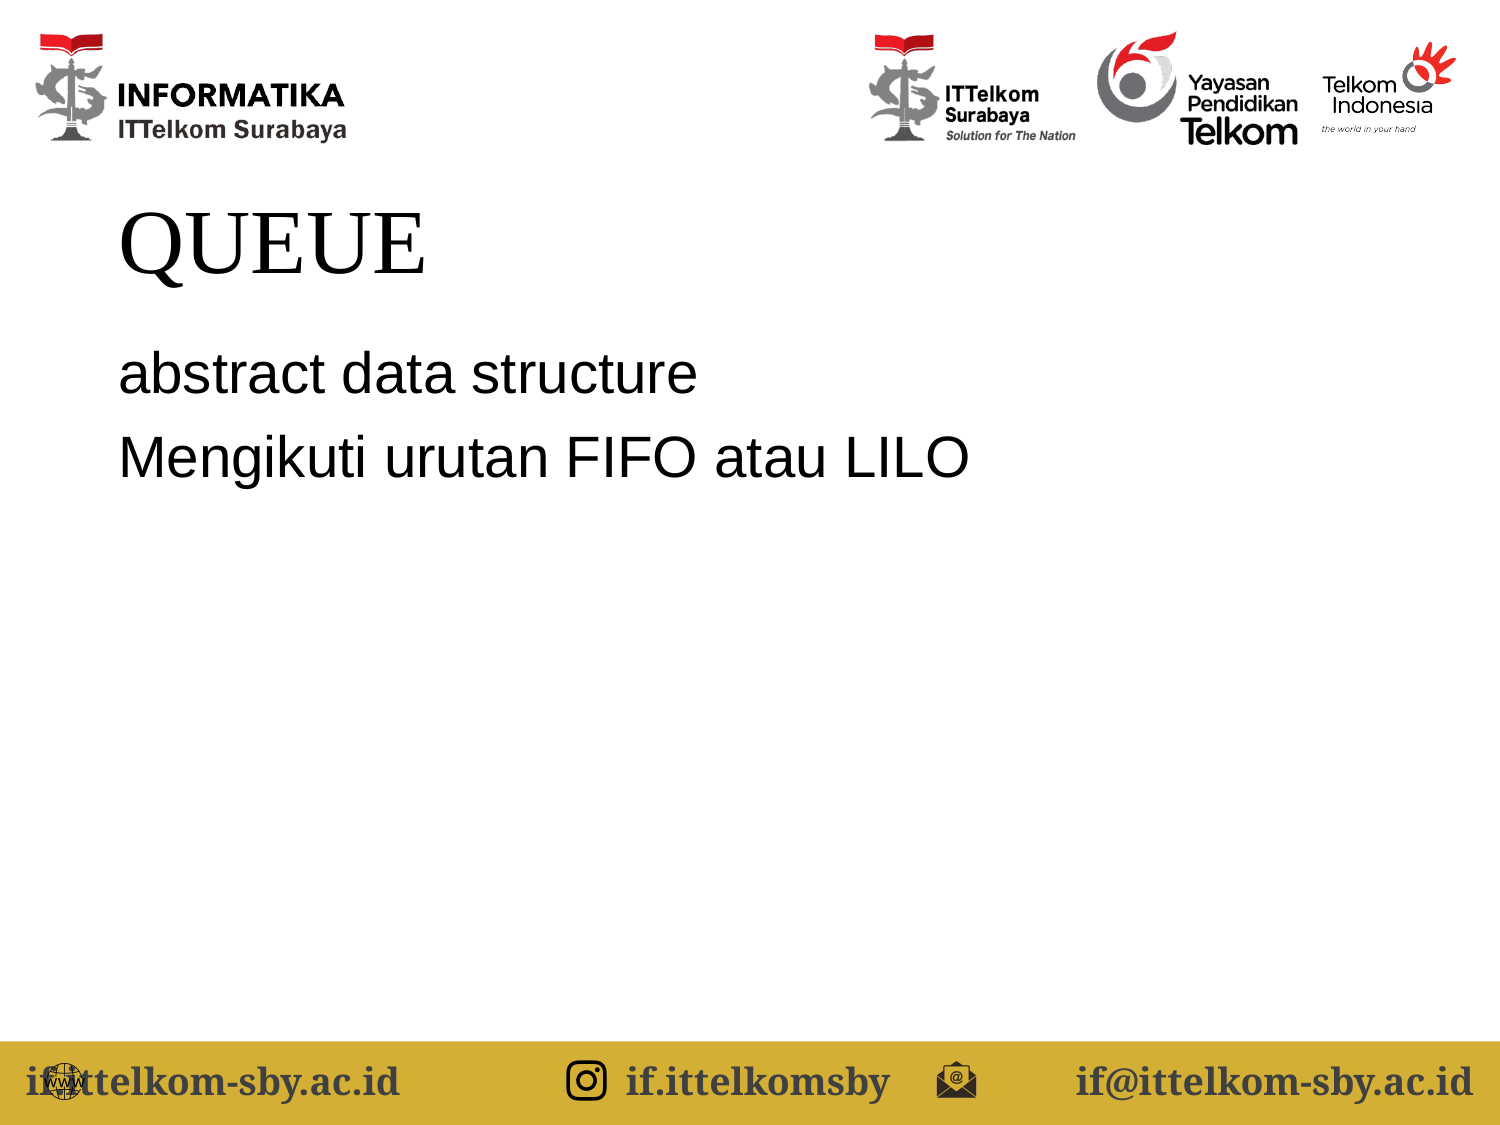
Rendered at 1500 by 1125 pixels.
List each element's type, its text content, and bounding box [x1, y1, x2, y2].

picture [867, 28, 1082, 147]
list abstract data structure Mengikuti urutan FIFO atau LILO [103, 335, 1397, 1014]
picture [33, 28, 351, 147]
title QUEUE [103, 174, 1397, 313]
picture [1312, 28, 1466, 147]
picture [1094, 28, 1300, 147]
